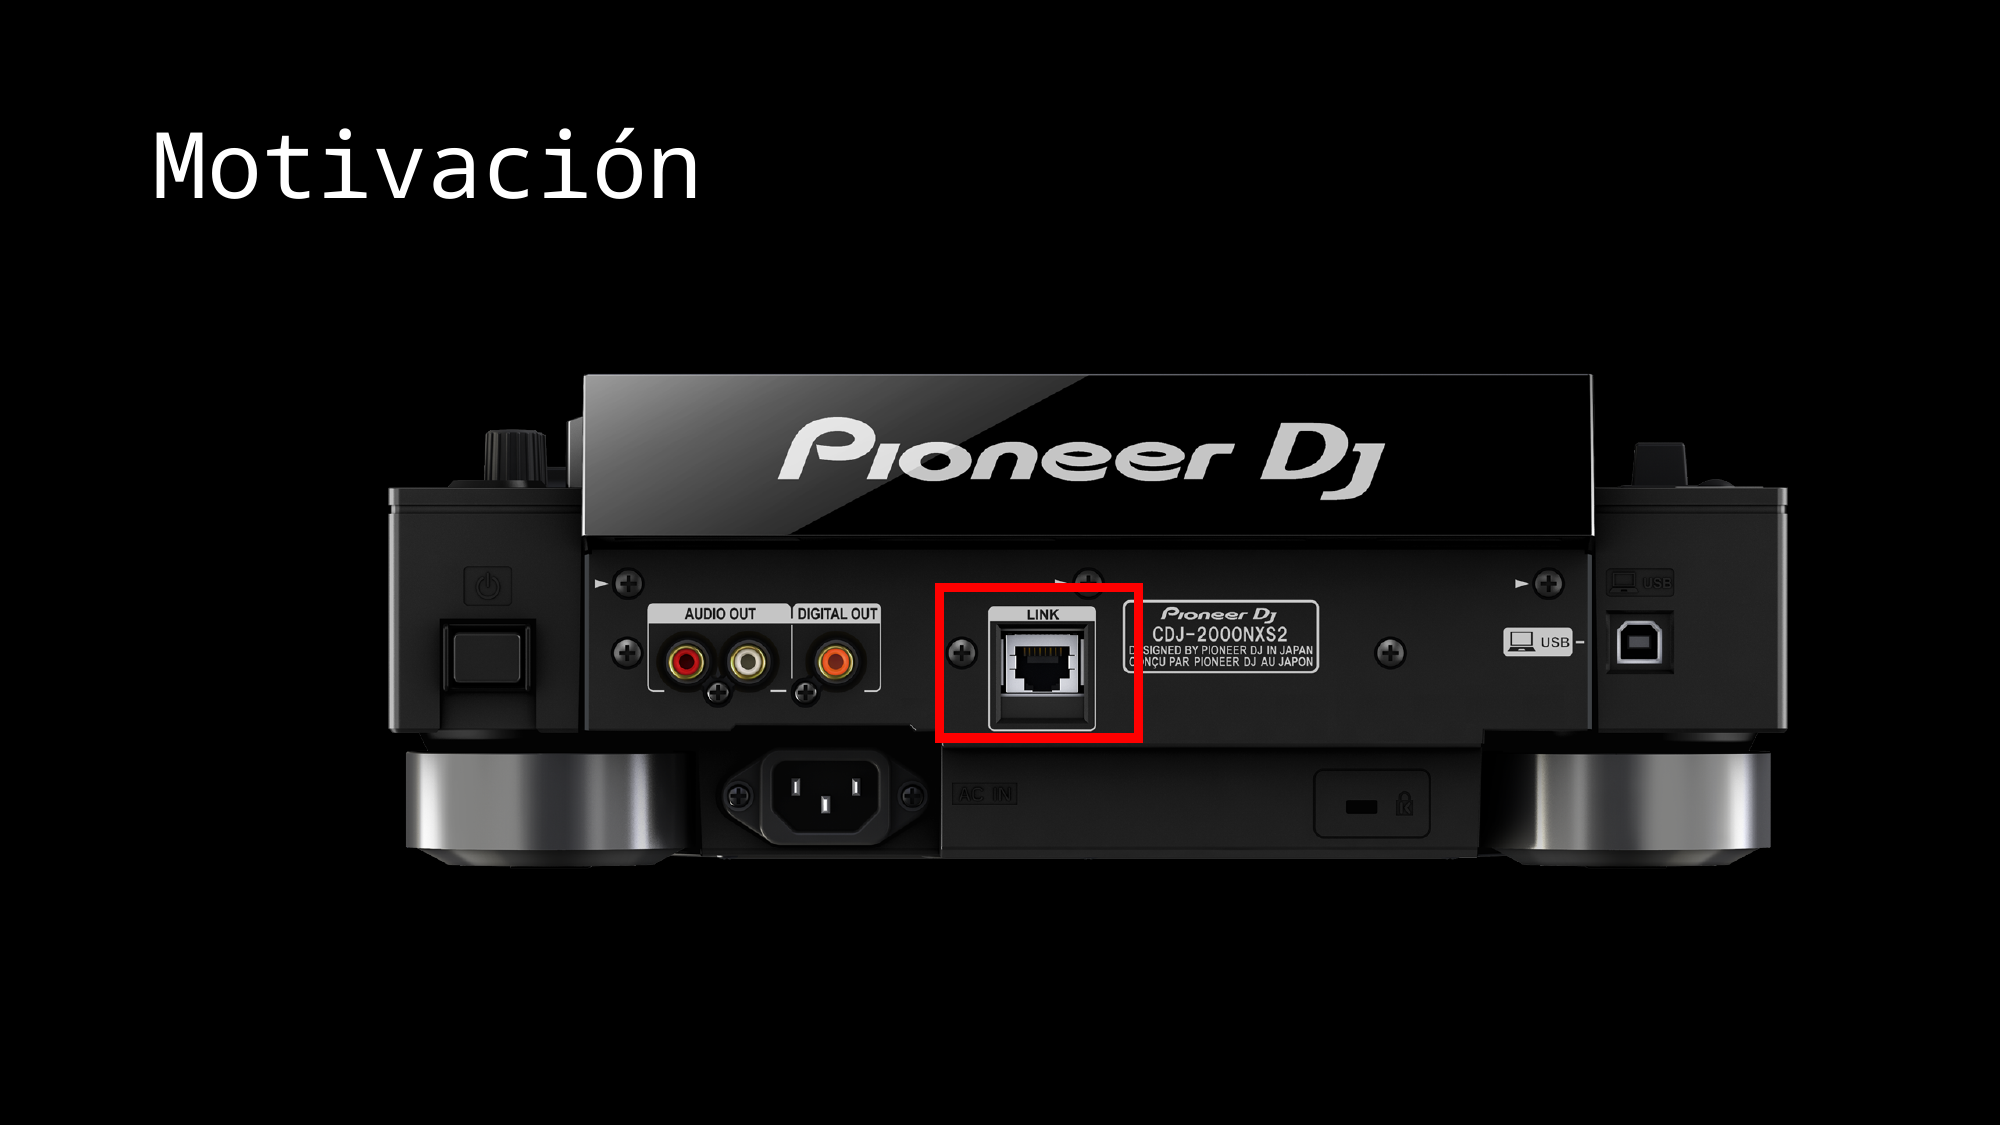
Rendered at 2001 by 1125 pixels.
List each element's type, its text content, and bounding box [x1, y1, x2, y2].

picture [388, 176, 1788, 1066]
title Motivación [137, 59, 1863, 278]
